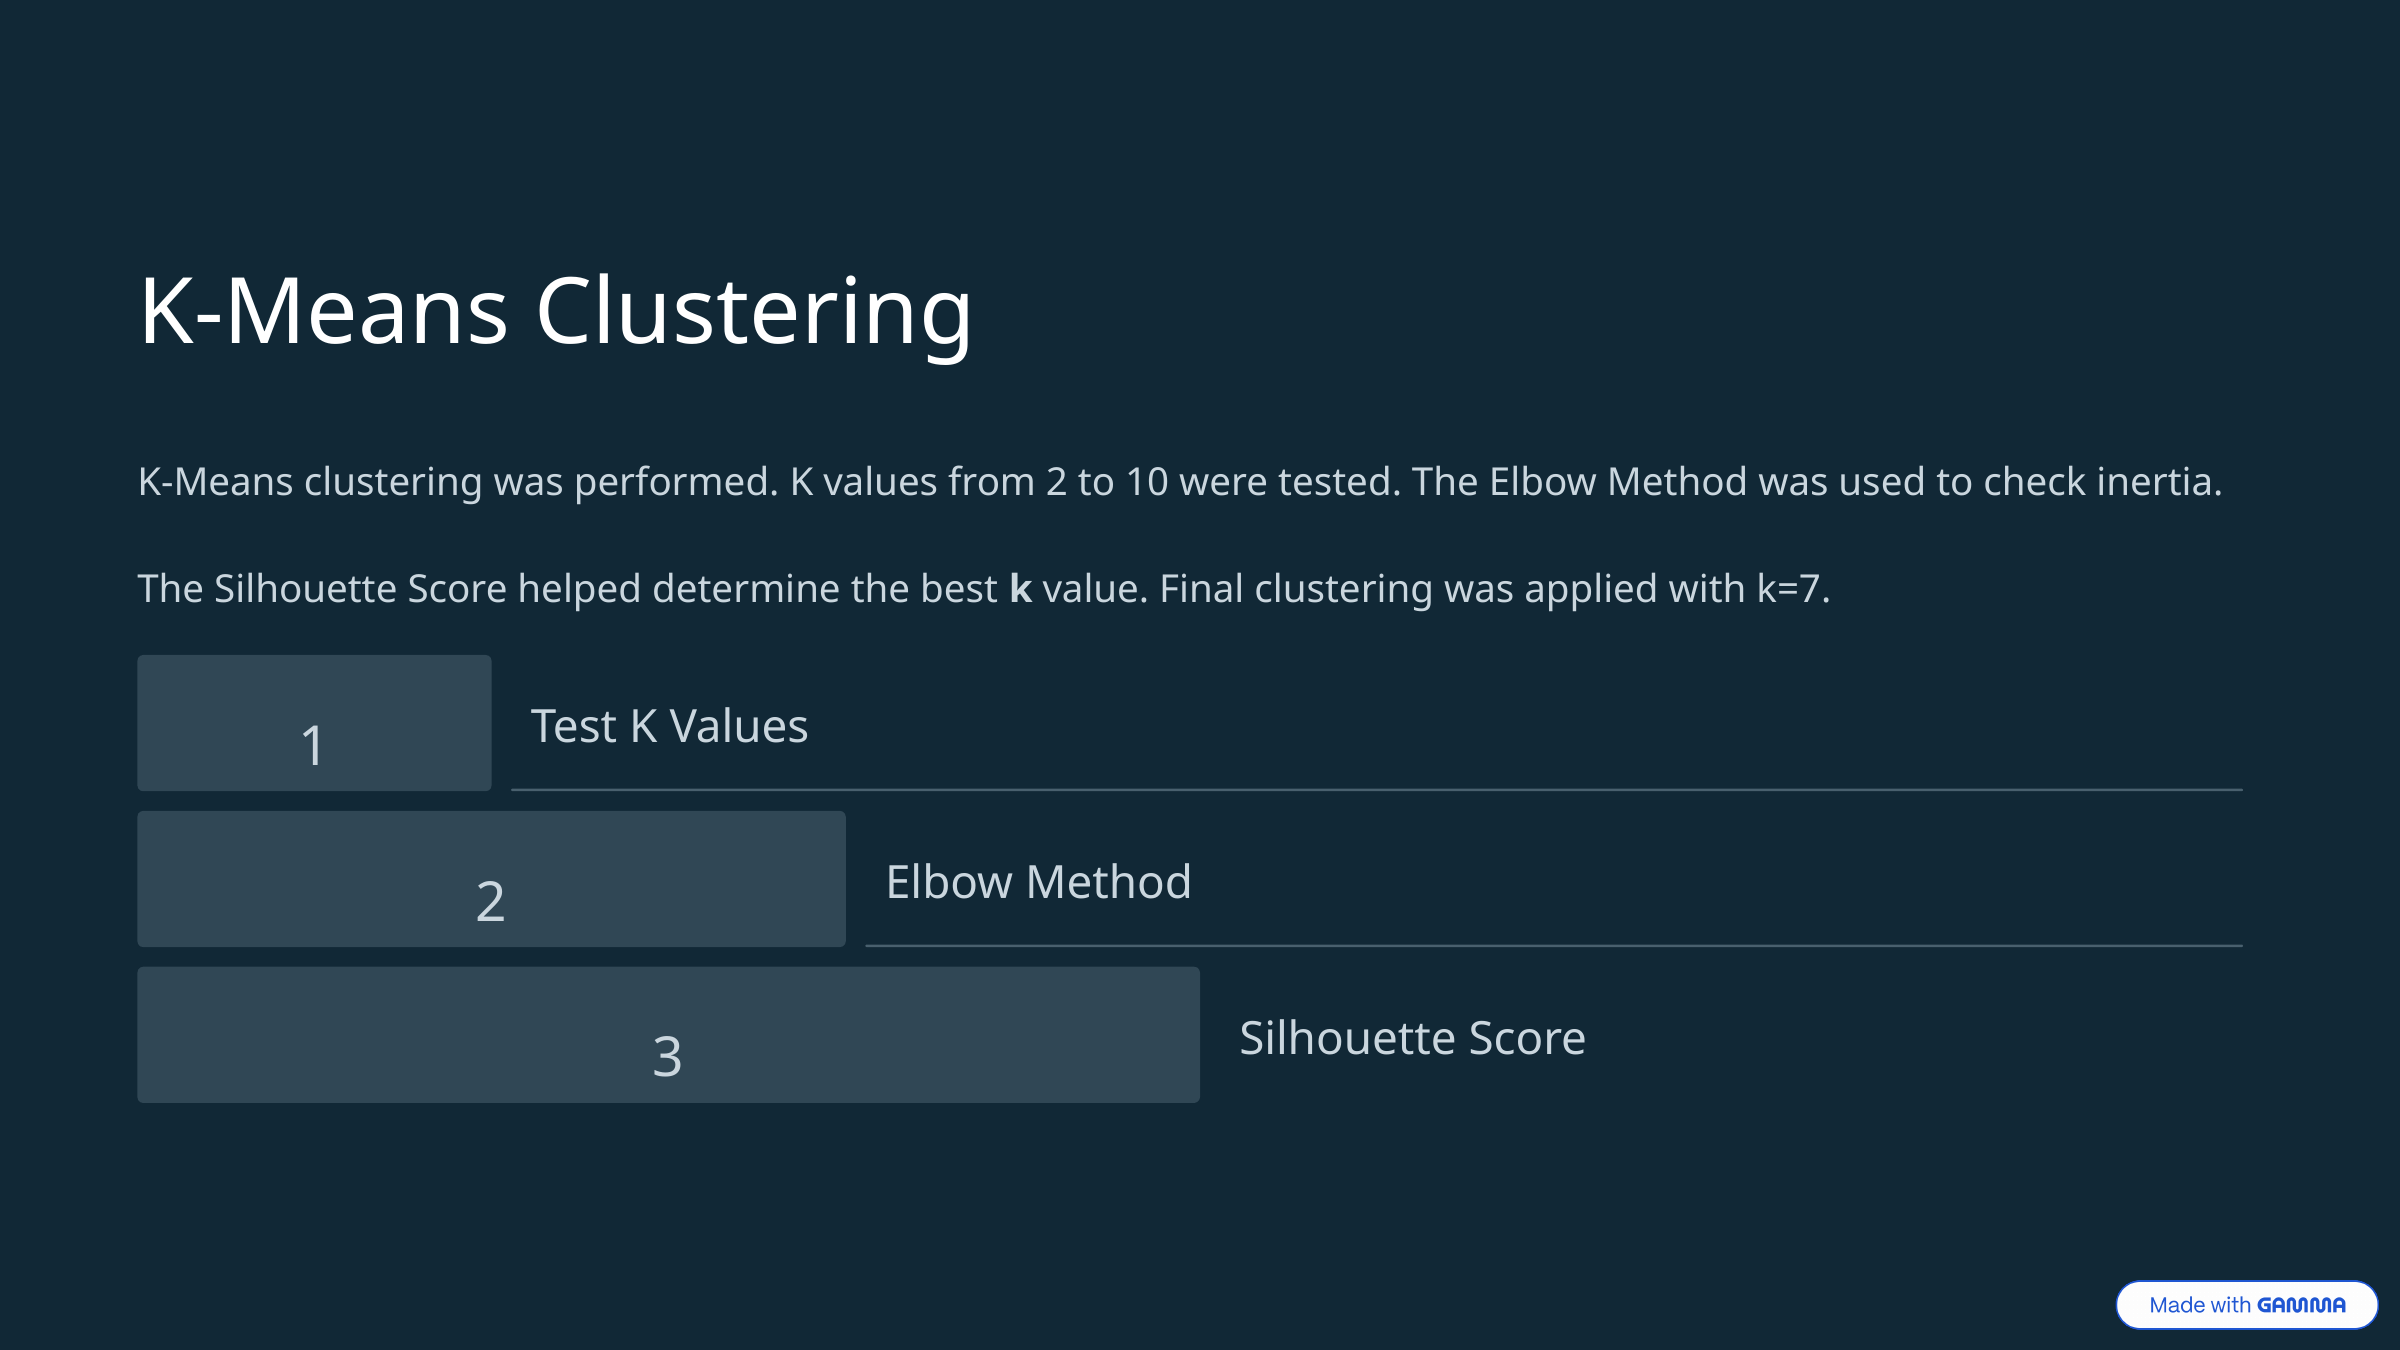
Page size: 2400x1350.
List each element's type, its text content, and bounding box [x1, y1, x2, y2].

text_box 3 [641, 1000, 697, 1070]
text_box Elbow Method [885, 850, 1283, 908]
text_box [137, 654, 492, 792]
picture [2106, 1271, 2389, 1339]
text_box K-Means Clustering [137, 246, 1211, 363]
text_box 2 [463, 844, 520, 914]
text_box Silhouette Score [1239, 1005, 1693, 1064]
text_box 1 [286, 688, 343, 758]
text_box [865, 944, 2243, 948]
text_box [511, 788, 2243, 792]
text_box [137, 966, 1201, 1103]
text_box [137, 810, 846, 948]
text_box Test K Values [530, 694, 893, 752]
text_box The Silhouette Score helped determine the best k value. Final clustering was applied with k=7. [137, 547, 2263, 611]
text_box K-Means clustering was performed. K values from 2 to 10 were tested. The Elbow Method was used to check inertia. [137, 440, 2263, 504]
